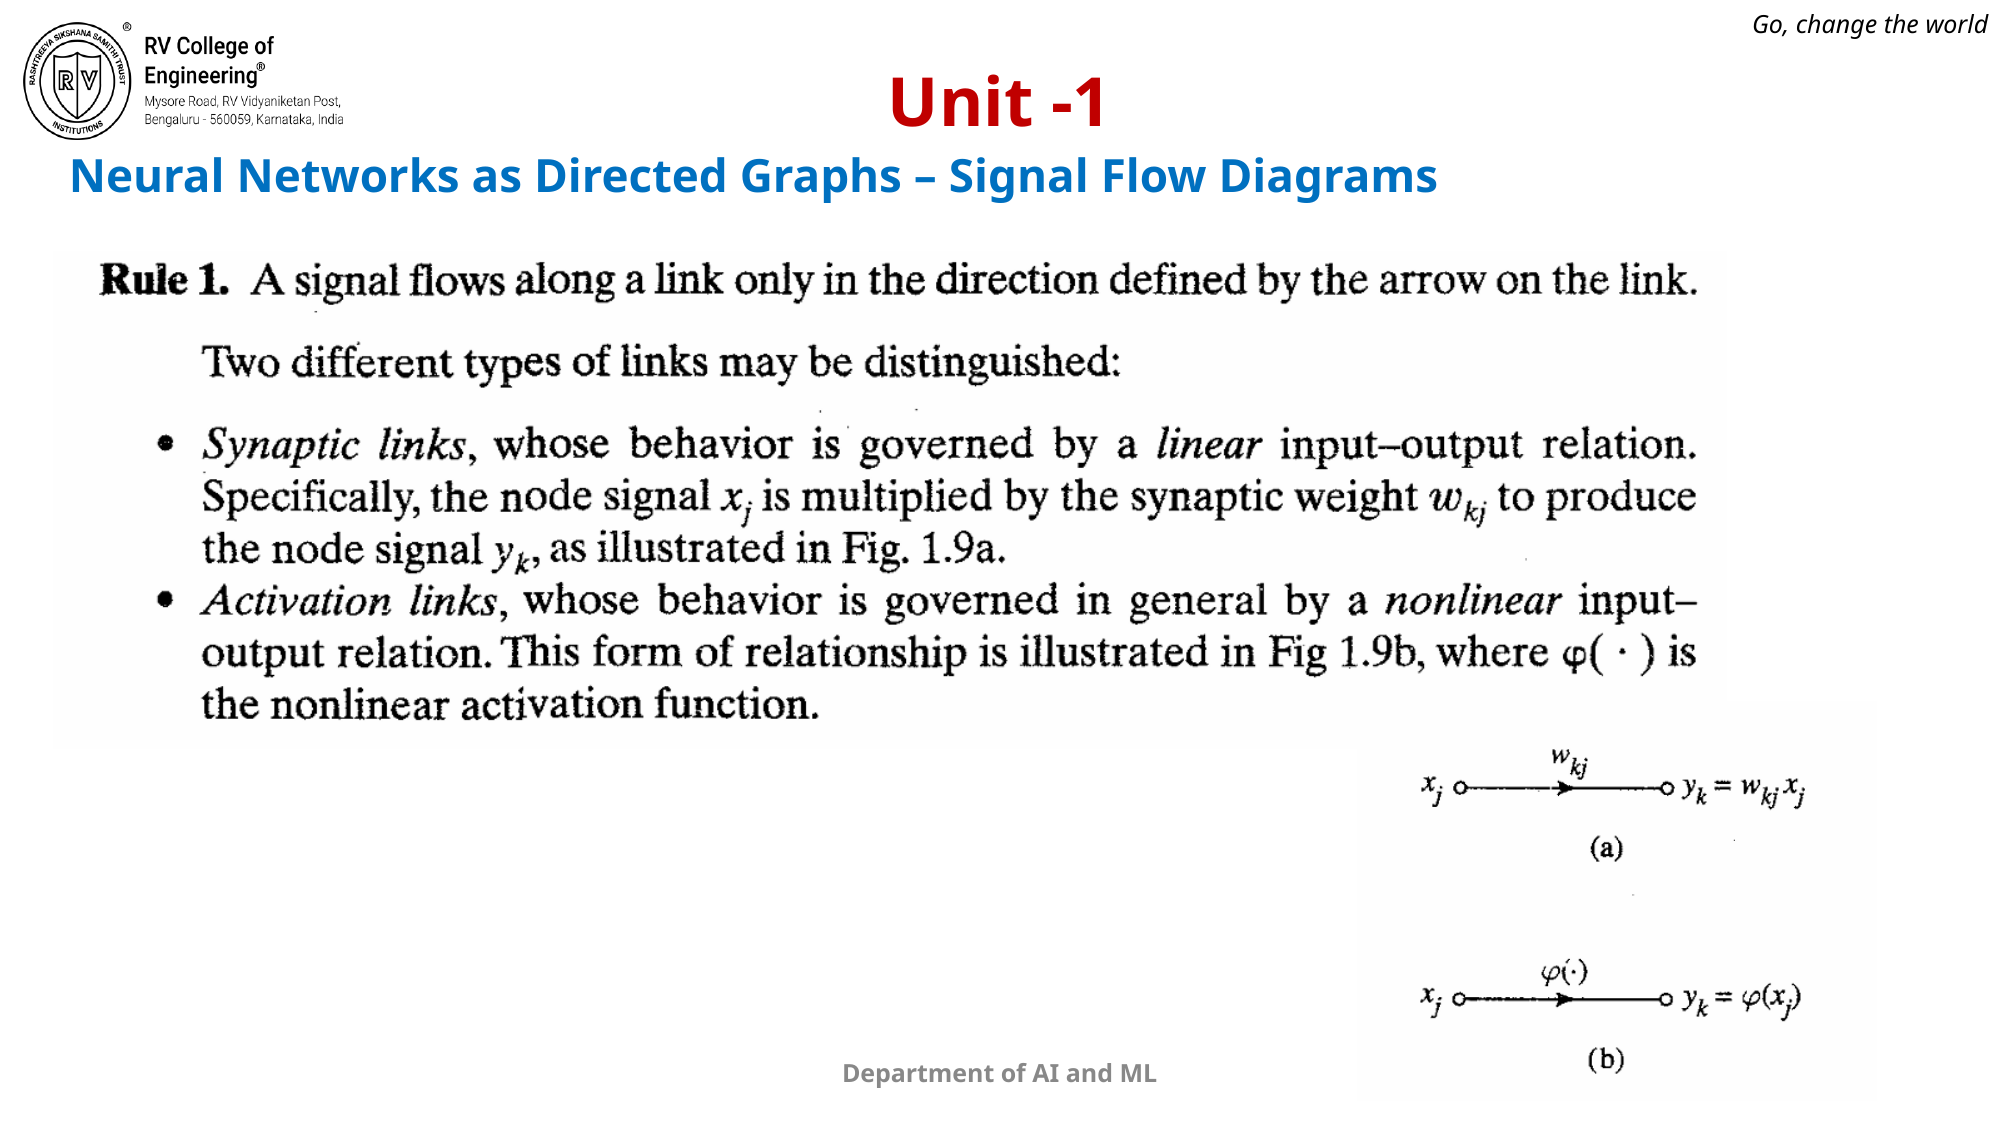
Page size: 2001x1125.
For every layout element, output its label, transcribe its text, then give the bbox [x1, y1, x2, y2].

title Unit -1 [137, 59, 1863, 149]
picture [53, 251, 1877, 1101]
text_box Neural Networks as Directed Graphs – Signal Flow Diagrams [53, 139, 1647, 251]
picture [23, 22, 343, 140]
footer Department of AI and ML [662, 1042, 1338, 1103]
